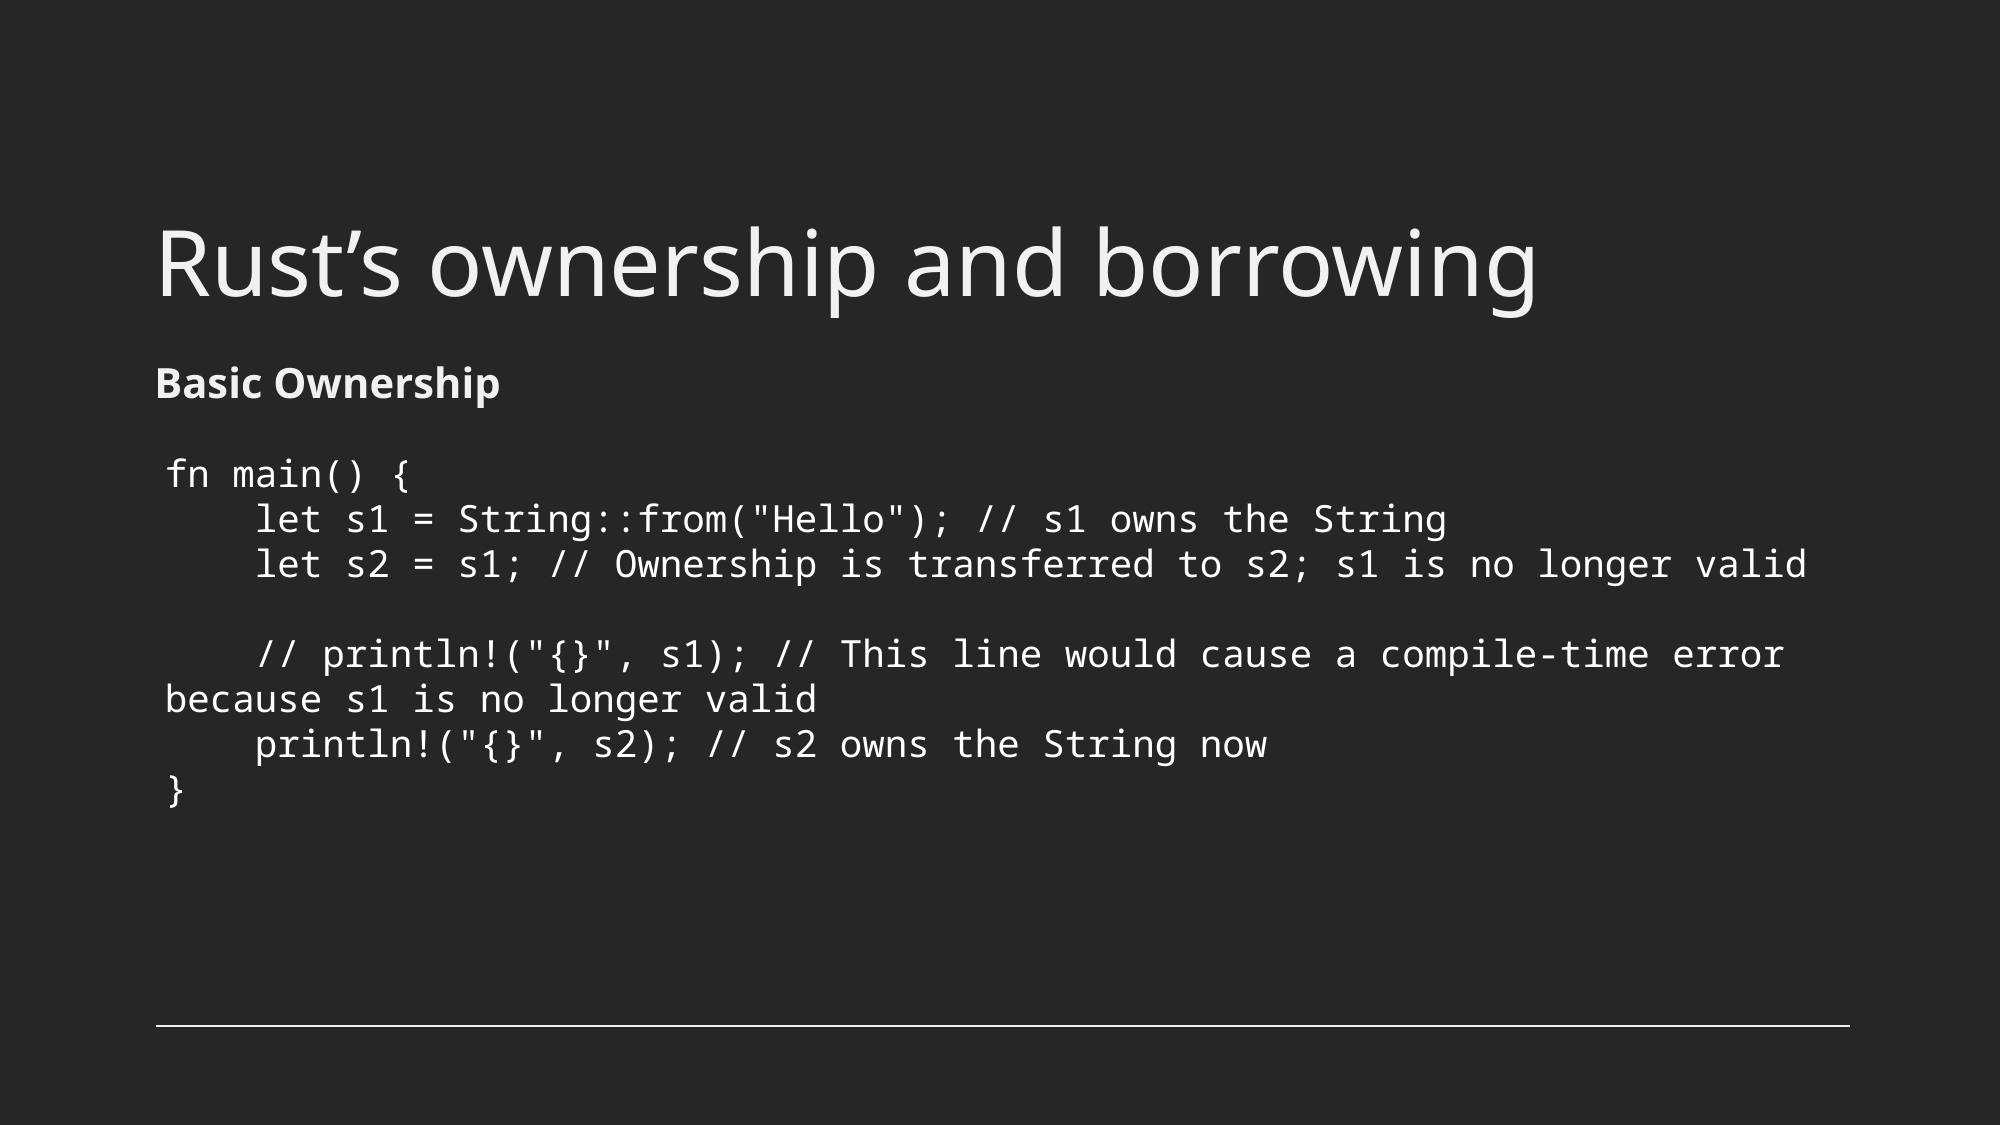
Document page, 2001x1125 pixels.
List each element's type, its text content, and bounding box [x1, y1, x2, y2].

list Basic Ownership [139, 338, 1850, 980]
text_box fn main() { let s1 = String::from("Hello"); // s1 owns the String let s2 = s1; // Ownership is transferred to s2; s1 is no longer valid // println!("{}", s1); // This line would cause a compile-time error because s1 is no longer valid println!("{}", s2); // s2 owns the String now } [149, 442, 1861, 817]
title Rust’s ownership and borrowing [139, 143, 1850, 322]
